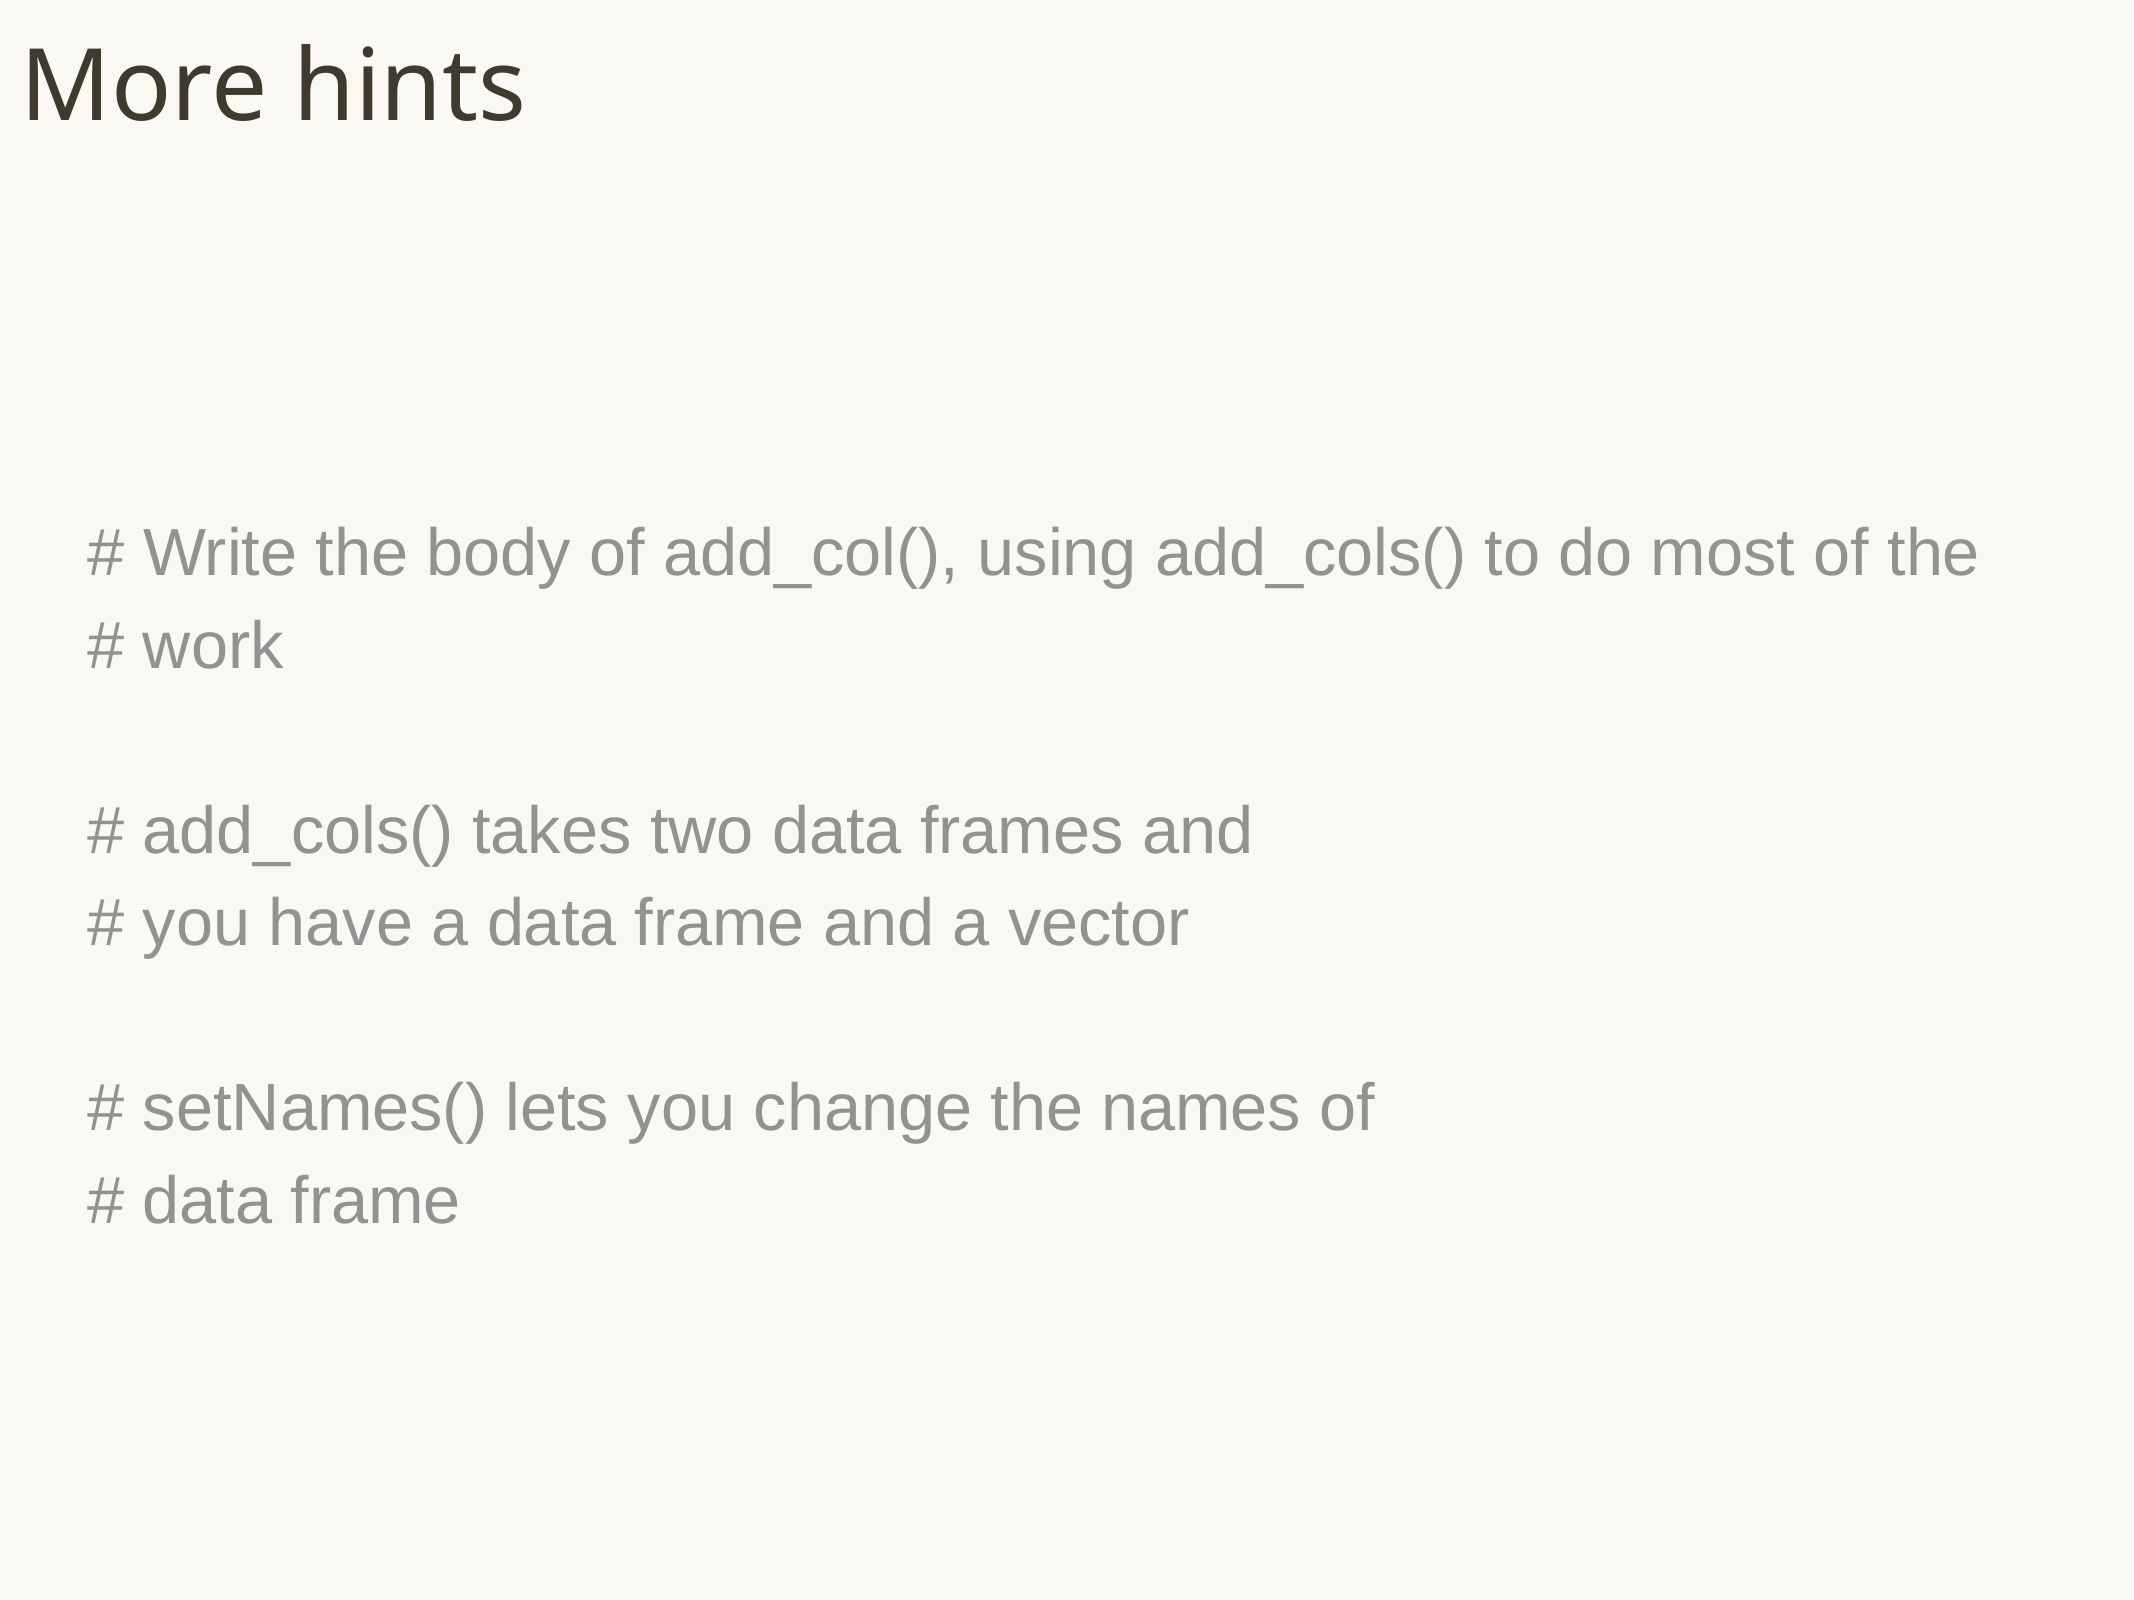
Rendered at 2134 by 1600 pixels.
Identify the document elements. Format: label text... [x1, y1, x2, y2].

list # Write the body of add_col(), using add_cols() to do most of the # work # add_cols() takes two data frames and # you have a data frame and a vector # setNames() lets you change the names of # data frame [78, 241, 2055, 1505]
title More hints [0, 0, 2134, 163]
